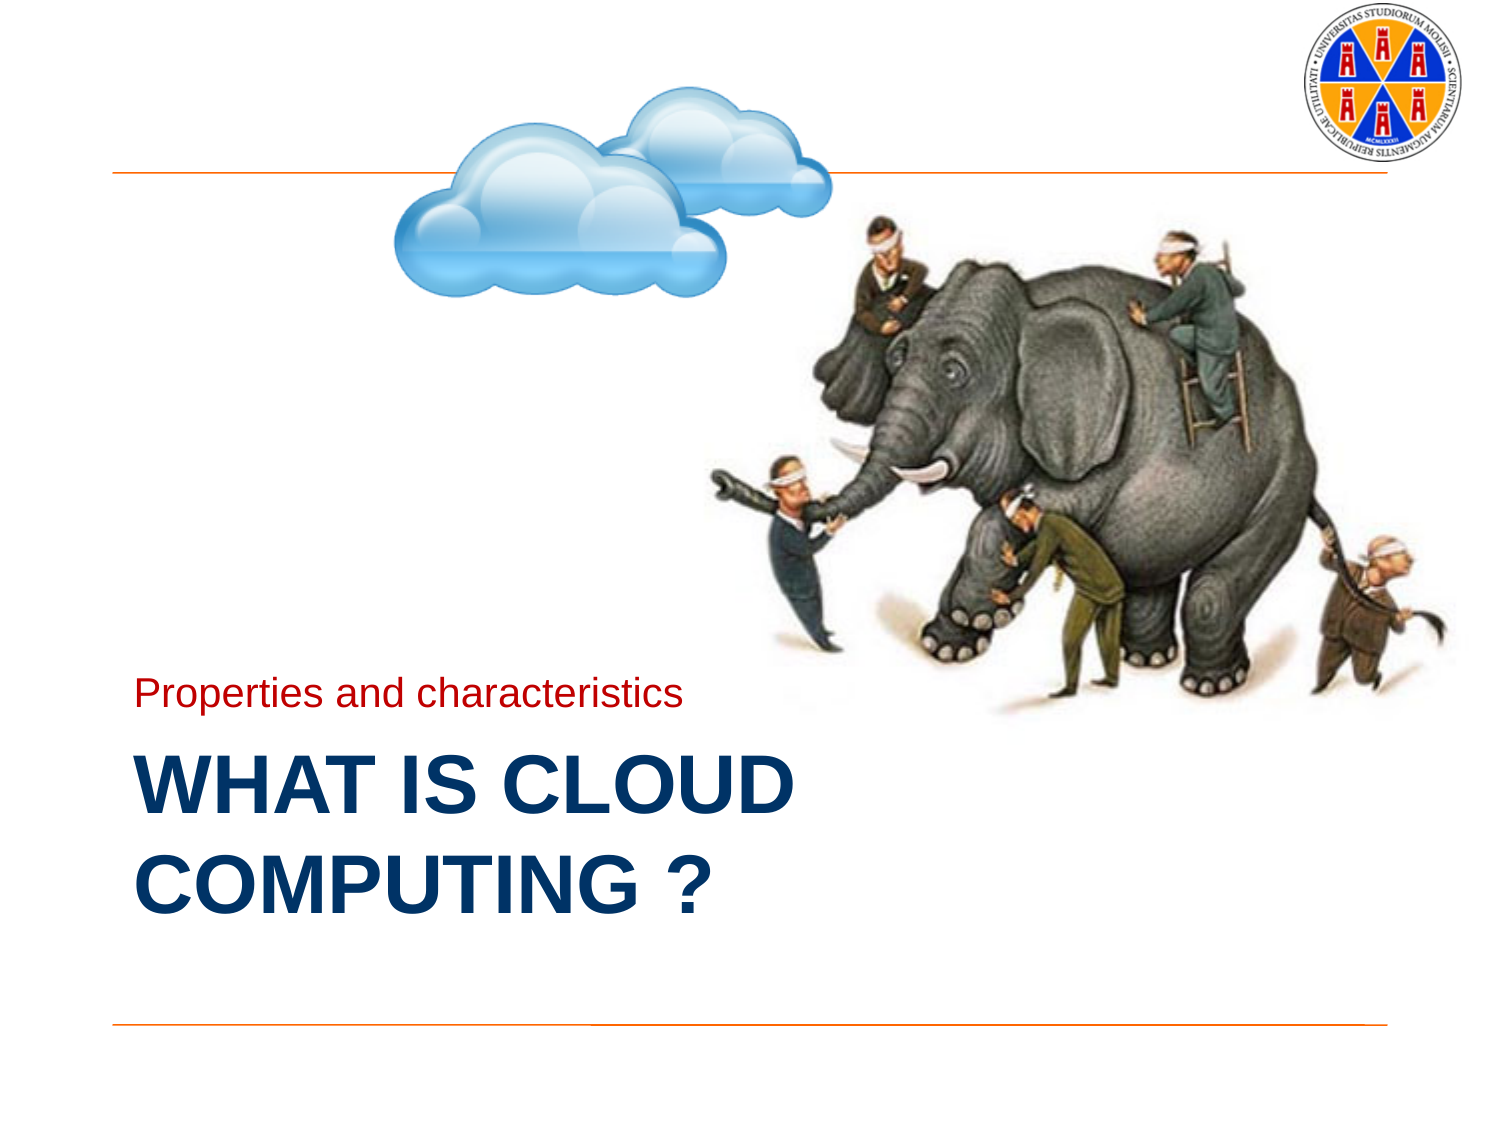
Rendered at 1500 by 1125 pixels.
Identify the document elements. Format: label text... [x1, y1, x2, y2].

picture [1269, 0, 1500, 166]
picture [387, 66, 1489, 746]
title What is Cloud computing ? [118, 723, 1394, 947]
list Properties and characteristics [118, 476, 684, 723]
